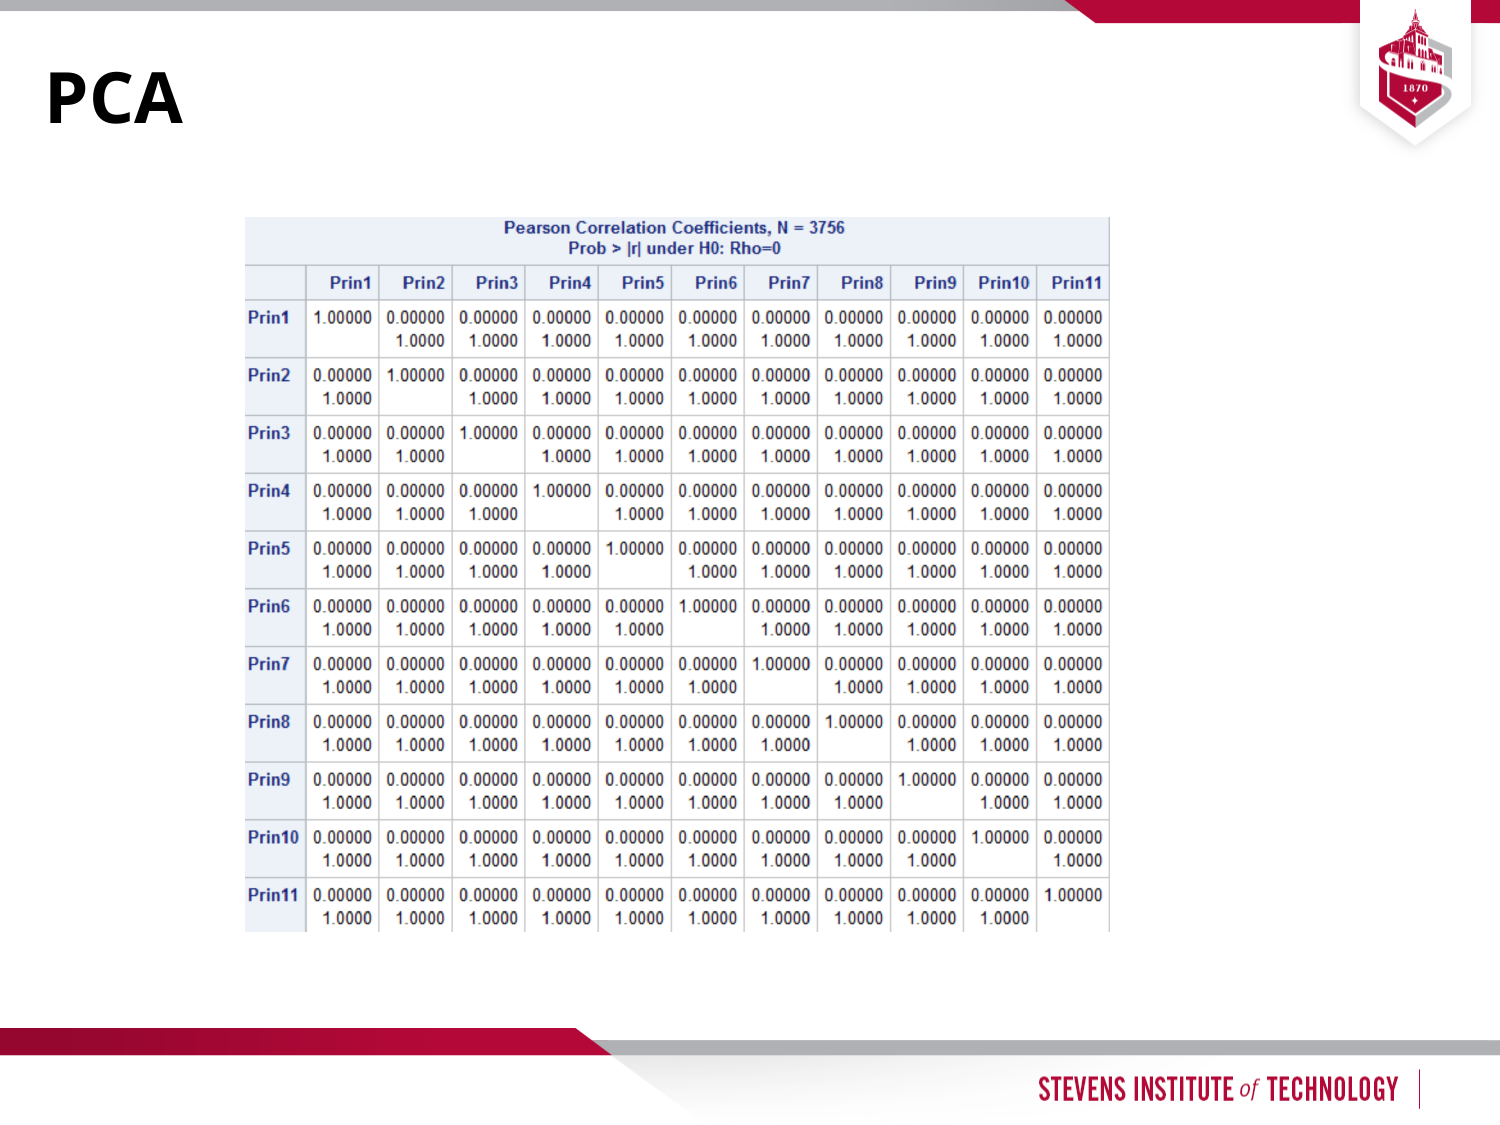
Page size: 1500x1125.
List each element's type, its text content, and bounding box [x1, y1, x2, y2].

picture [0, 0, 1500, 160]
picture [0, 1028, 1500, 1125]
title PCA [36, 44, 1338, 146]
picture [244, 217, 1110, 932]
